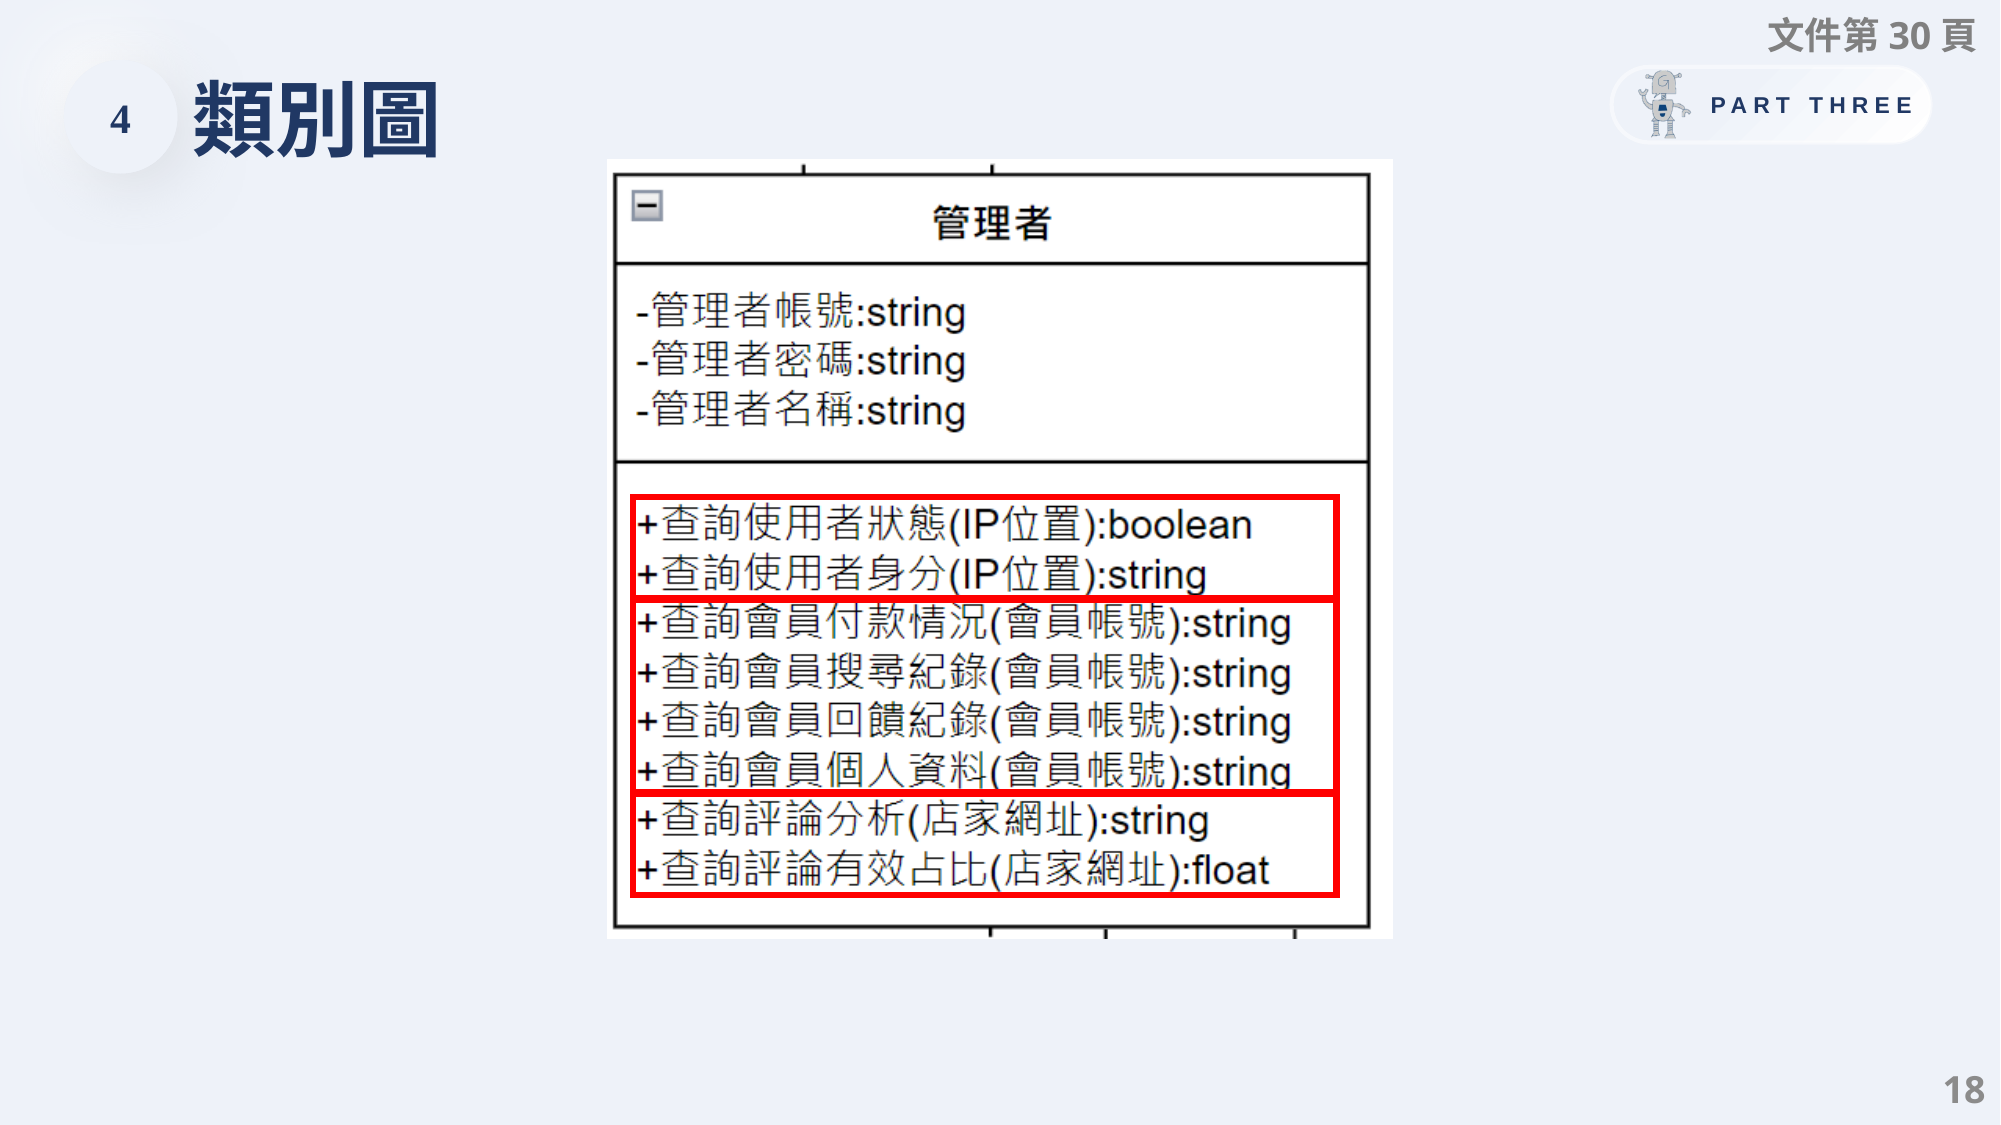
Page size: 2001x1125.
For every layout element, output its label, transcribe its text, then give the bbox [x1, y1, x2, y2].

picture [607, 159, 1393, 939]
text_box 文件第30頁 [1752, 4, 2000, 65]
slide_number 18 [1550, 1061, 2000, 1122]
picture [1625, 62, 1702, 147]
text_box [63, 60, 178, 174]
text_box 類別圖 [177, 60, 753, 175]
